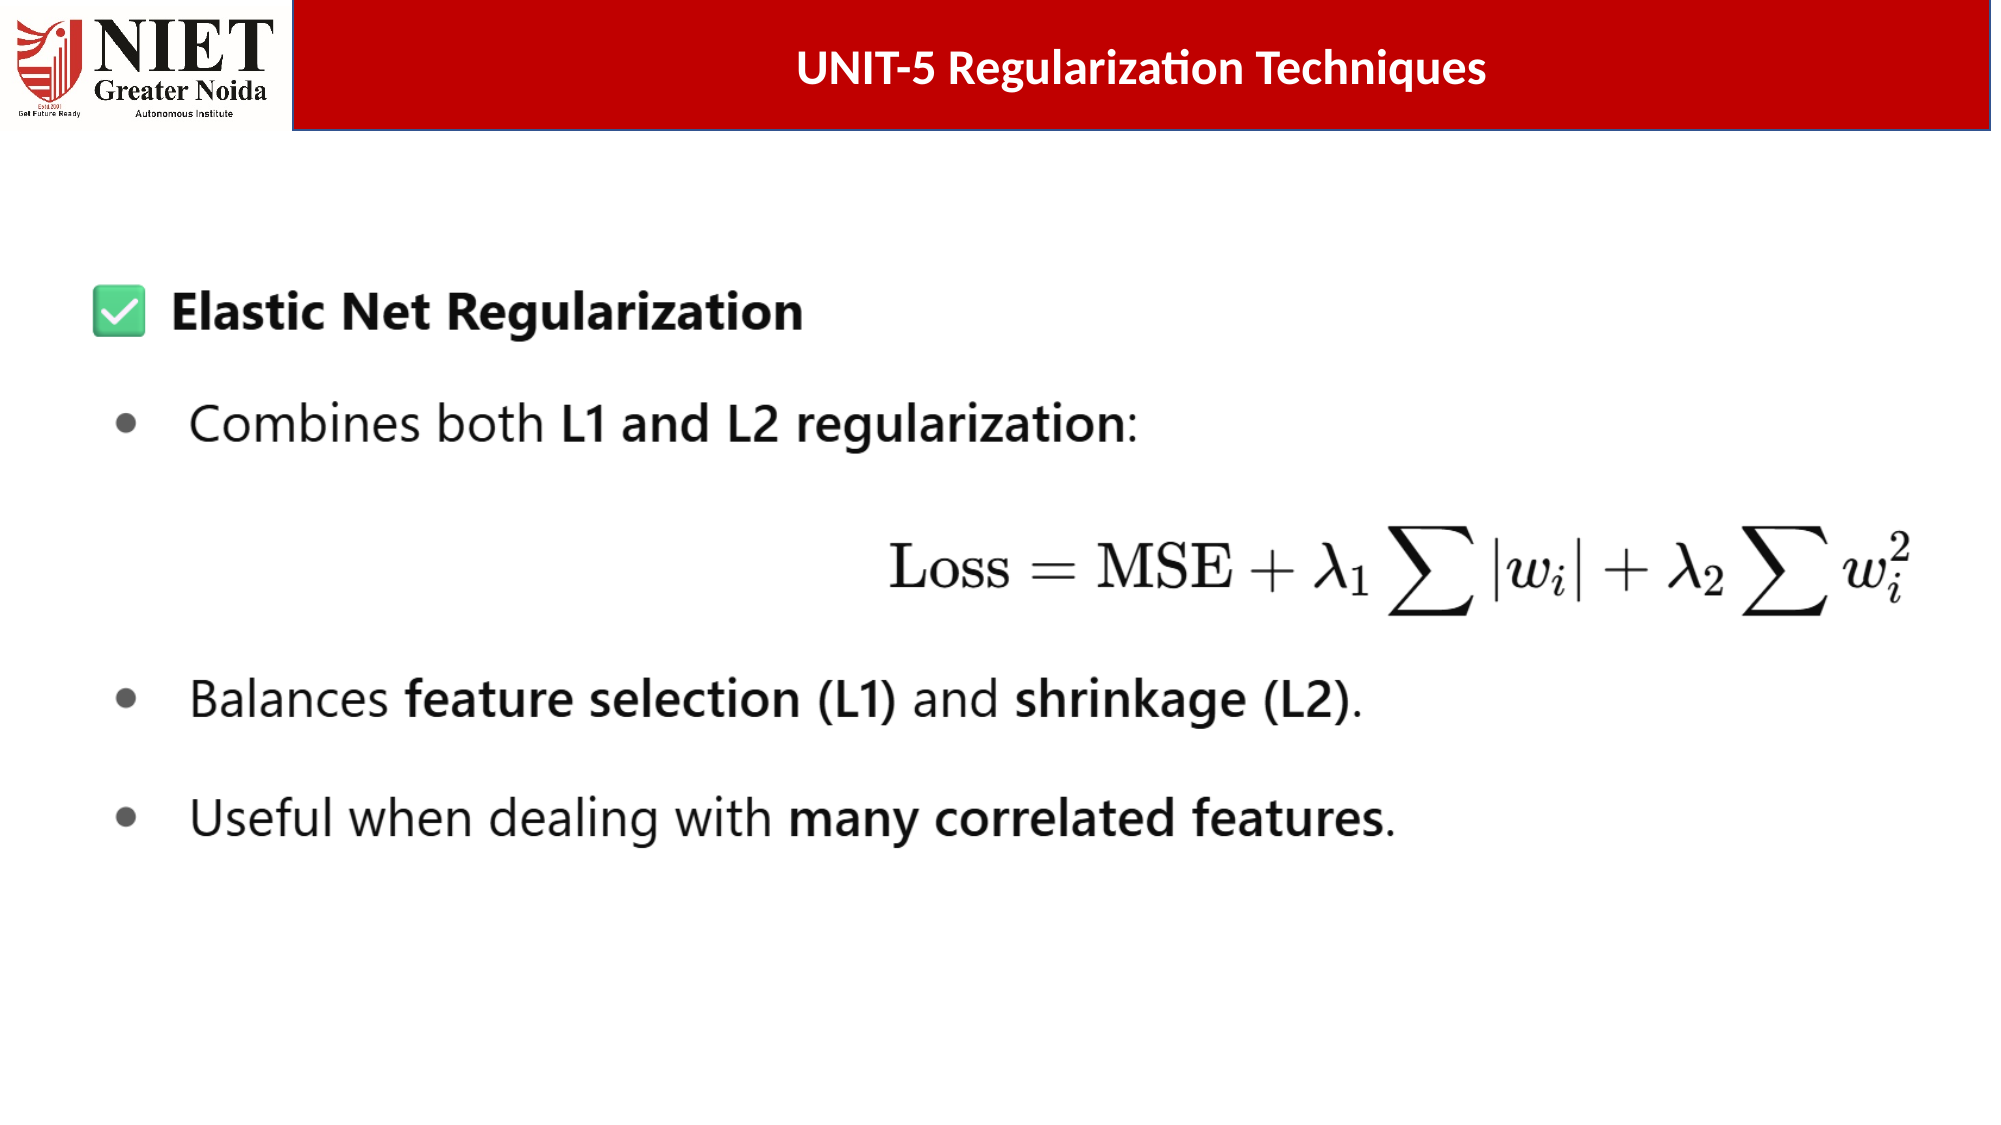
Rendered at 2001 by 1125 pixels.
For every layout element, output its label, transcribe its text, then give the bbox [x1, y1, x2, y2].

text_box UNIT-5 Regularization Techniques [292, 0, 1991, 131]
picture [0, 6, 290, 131]
picture [81, 269, 1975, 891]
